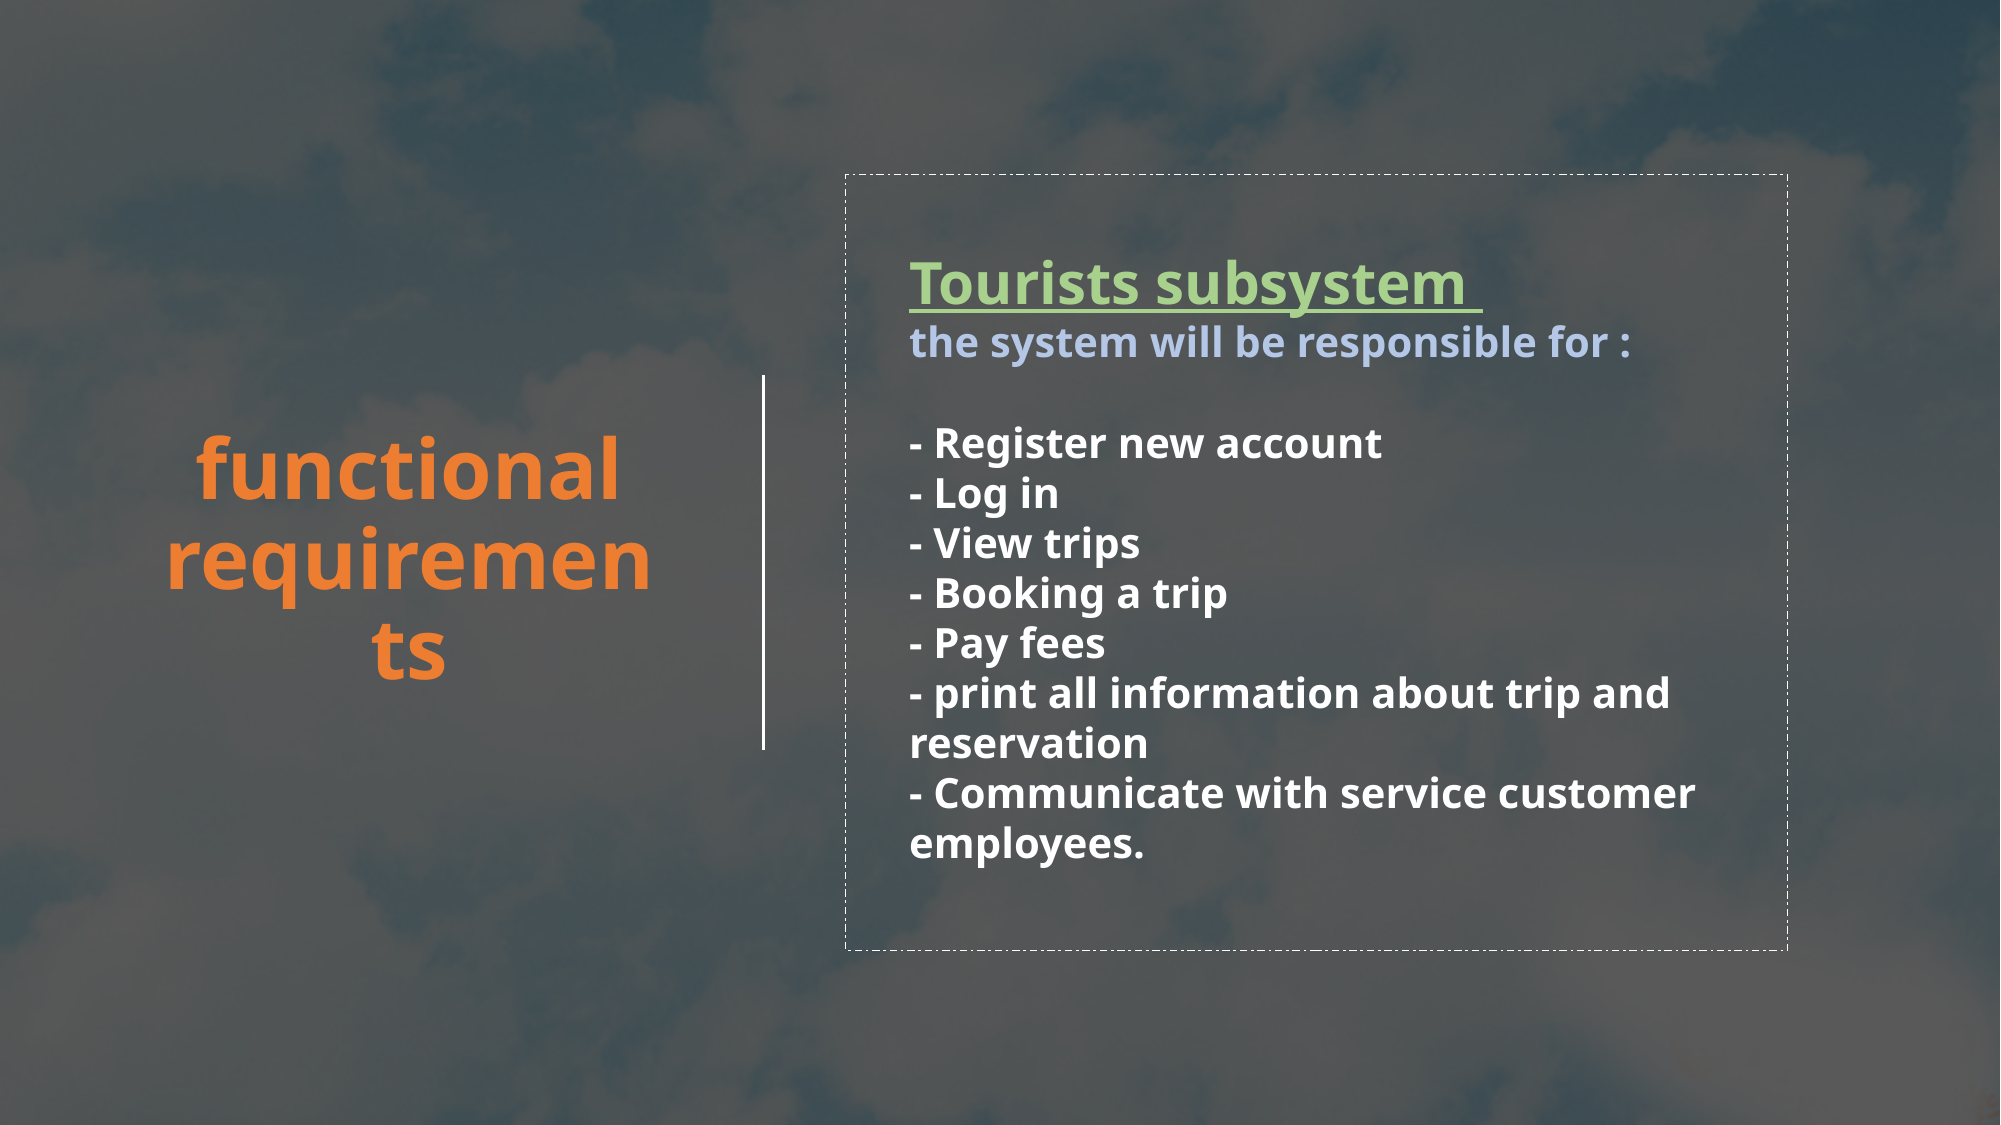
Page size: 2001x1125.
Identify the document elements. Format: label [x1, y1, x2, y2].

list [0, 0, 2000, 1125]
